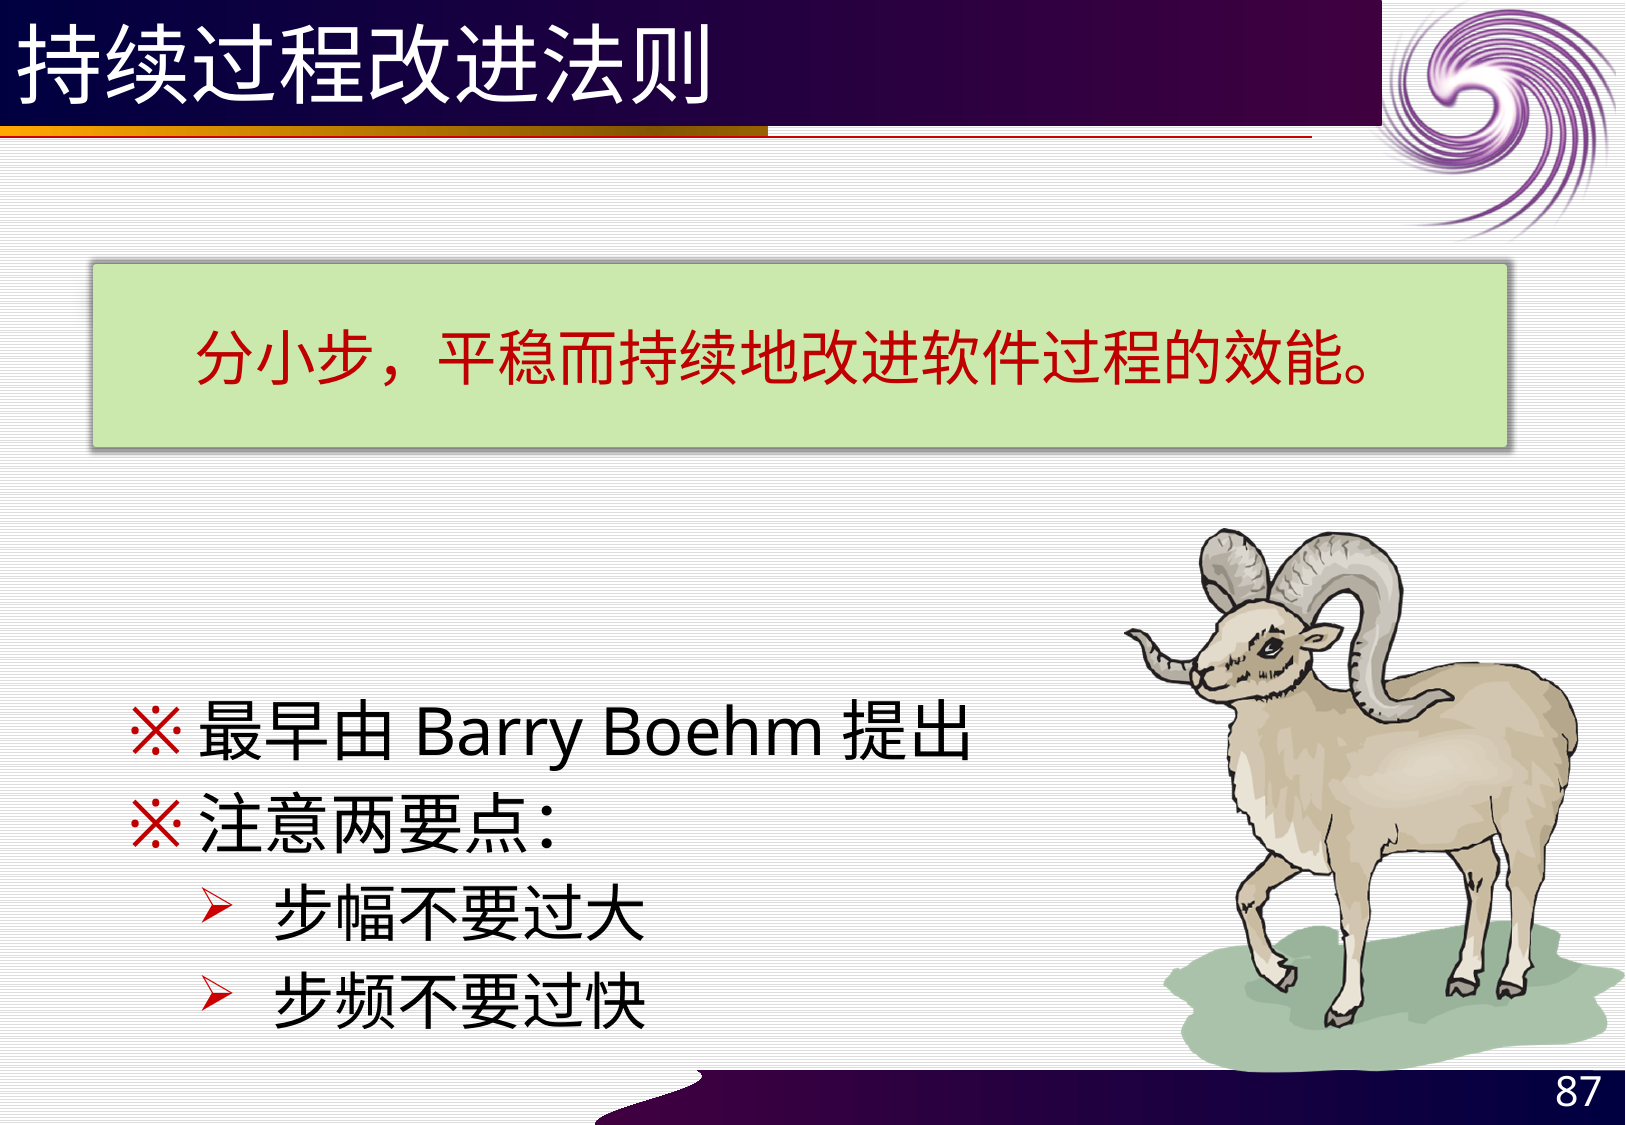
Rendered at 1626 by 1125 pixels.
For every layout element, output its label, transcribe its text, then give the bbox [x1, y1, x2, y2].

picture [1362, 0, 1616, 244]
list 最早由Barry Boehm提出 注意两要点： 步幅不要过大 步频不要过快 [100, 680, 1117, 1024]
text_box 分小步，平稳而持续地改进软件过程的效能。 [95, 266, 1504, 445]
picture [1123, 527, 1625, 1073]
slide_number 87 [1474, 1081, 1619, 1125]
title 持续过程改进法则 [0, 0, 1382, 126]
